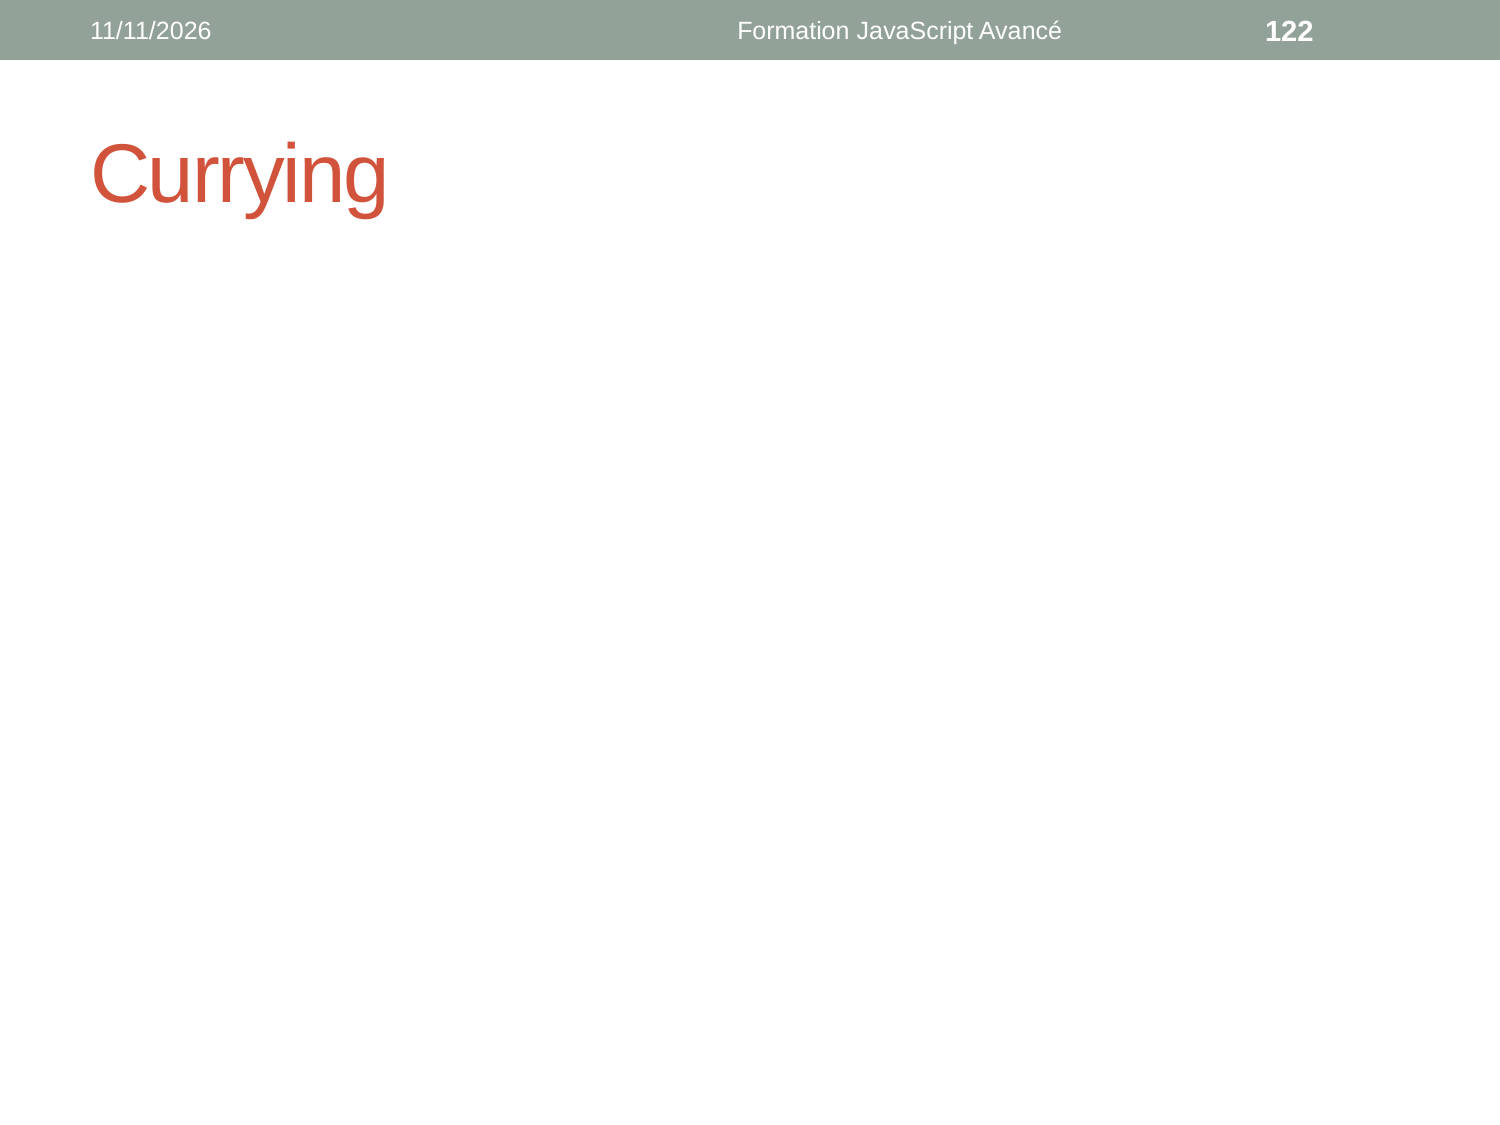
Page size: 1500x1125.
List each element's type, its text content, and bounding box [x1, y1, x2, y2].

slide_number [75, 3, 550, 57]
slide_number 122 [1250, 3, 1425, 57]
title Currying [75, 87, 1425, 250]
footer Formation JavaScript Avancé [562, 3, 1238, 57]
